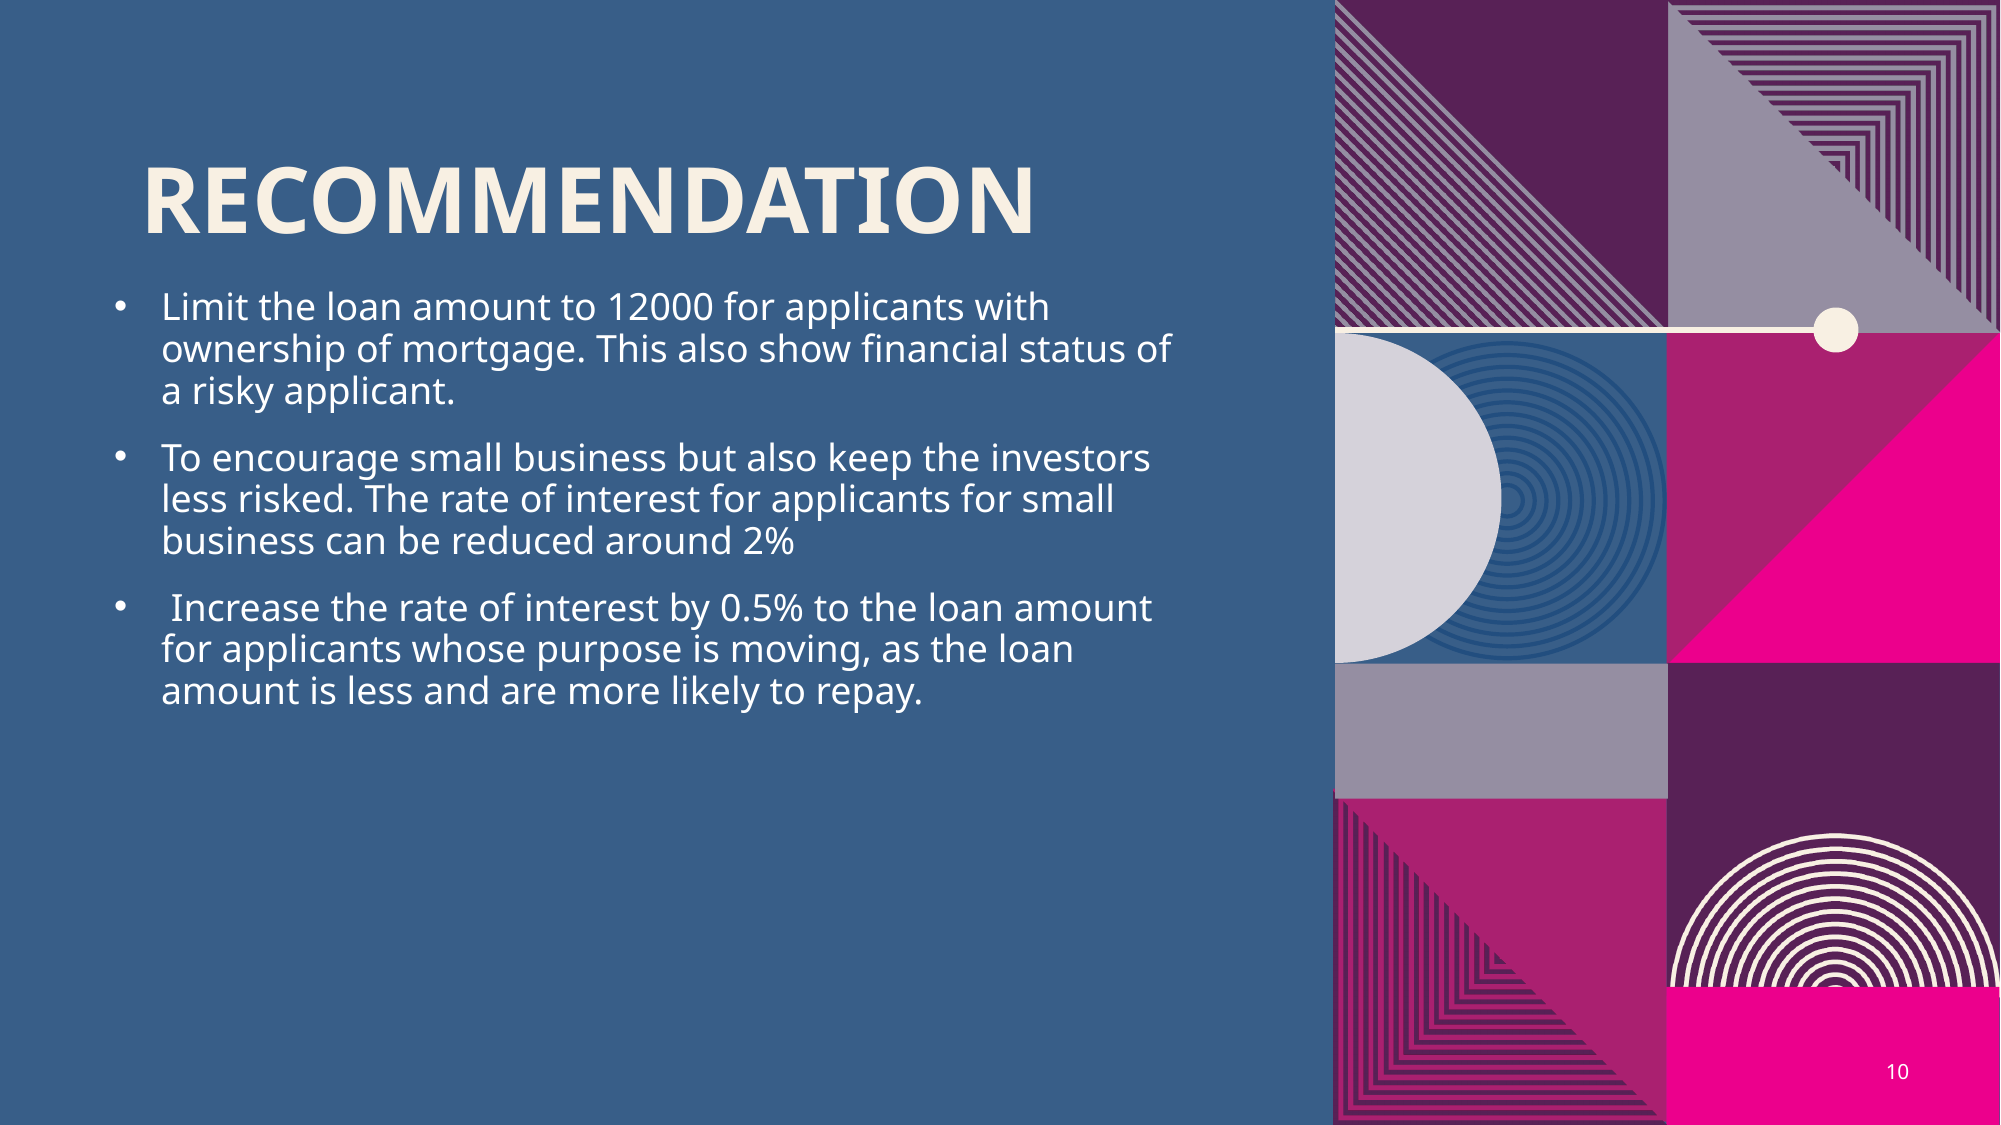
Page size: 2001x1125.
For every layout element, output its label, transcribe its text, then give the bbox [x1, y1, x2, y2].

title Recommendation [125, 146, 1206, 279]
slide_number 10 [1849, 1042, 1925, 1103]
list Limit the loan amount to 12000 for applicants with ownership of mortgage. This also show financial status of a risky applicant. To encourage small business but also keep the investors less risked. The rate of interest for applicants for small business can be reduced around 2% Increase the rate of interest by 0.5% to the loan amount for applicants whose purpose is moving, as the loan amount is less and are more likely to repay. [99, 279, 1208, 1043]
picture [1335, 0, 2001, 333]
picture [1669, 833, 2001, 998]
picture [1333, 791, 1667, 1125]
